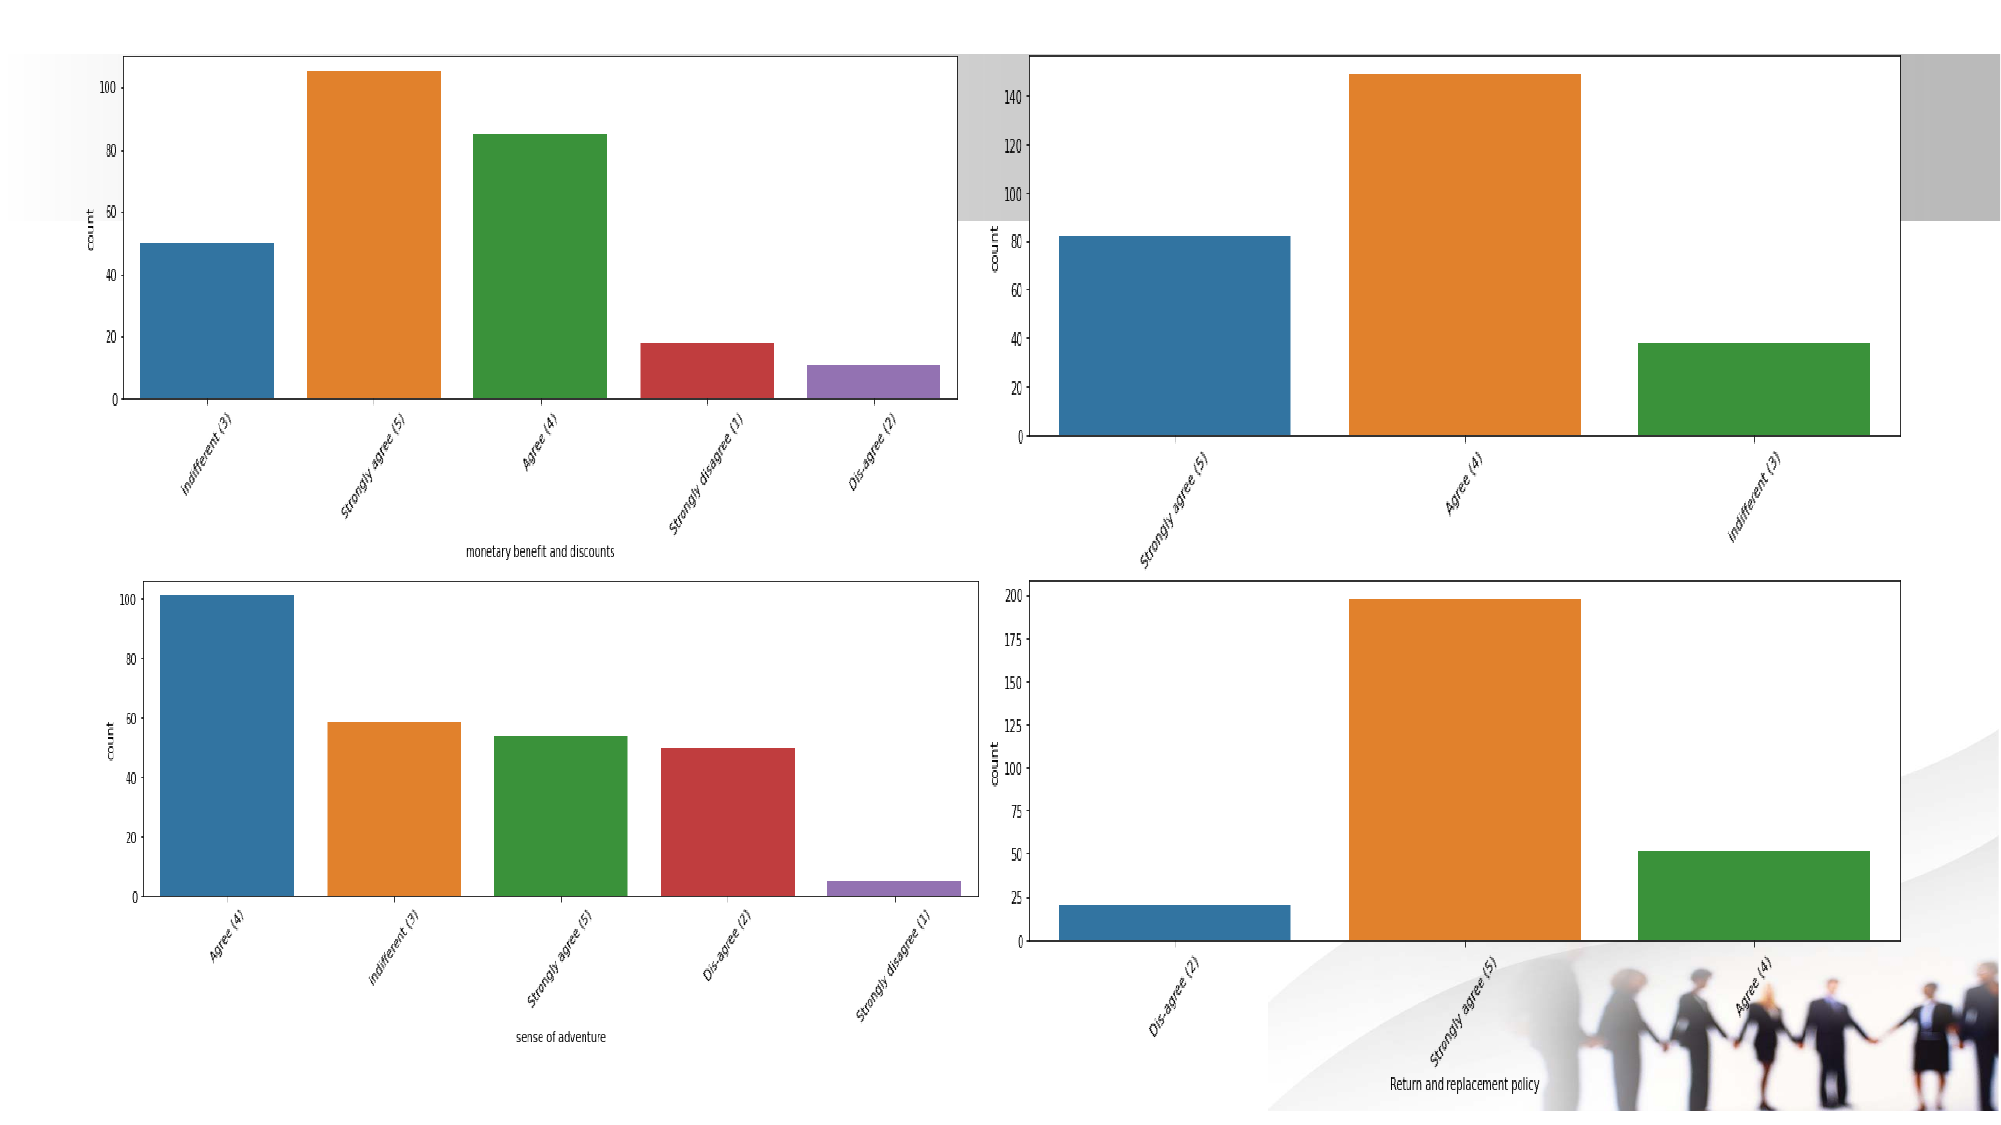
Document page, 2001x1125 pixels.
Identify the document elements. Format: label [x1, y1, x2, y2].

list [79, 45, 963, 572]
picture [983, 45, 1999, 1111]
list [99, 571, 983, 1056]
